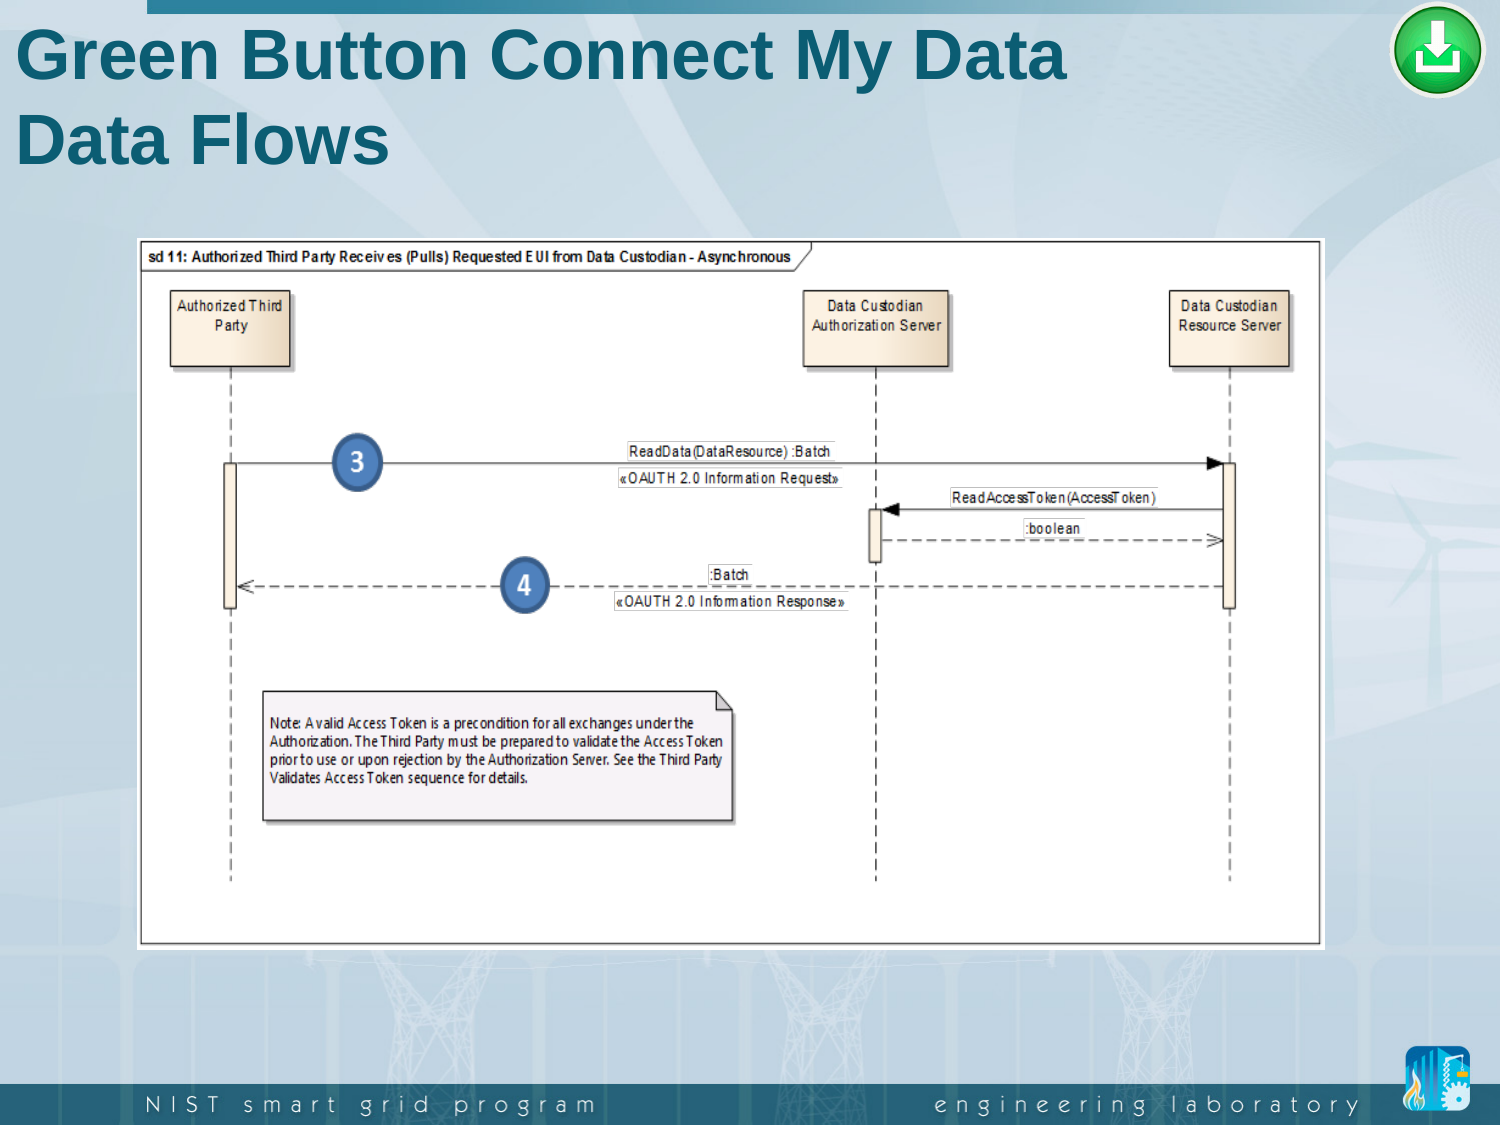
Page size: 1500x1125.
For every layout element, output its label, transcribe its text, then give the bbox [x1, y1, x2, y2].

picture [0, 0, 1500, 1125]
title Green Button Connect My Data Data Flows [0, 0, 1350, 188]
